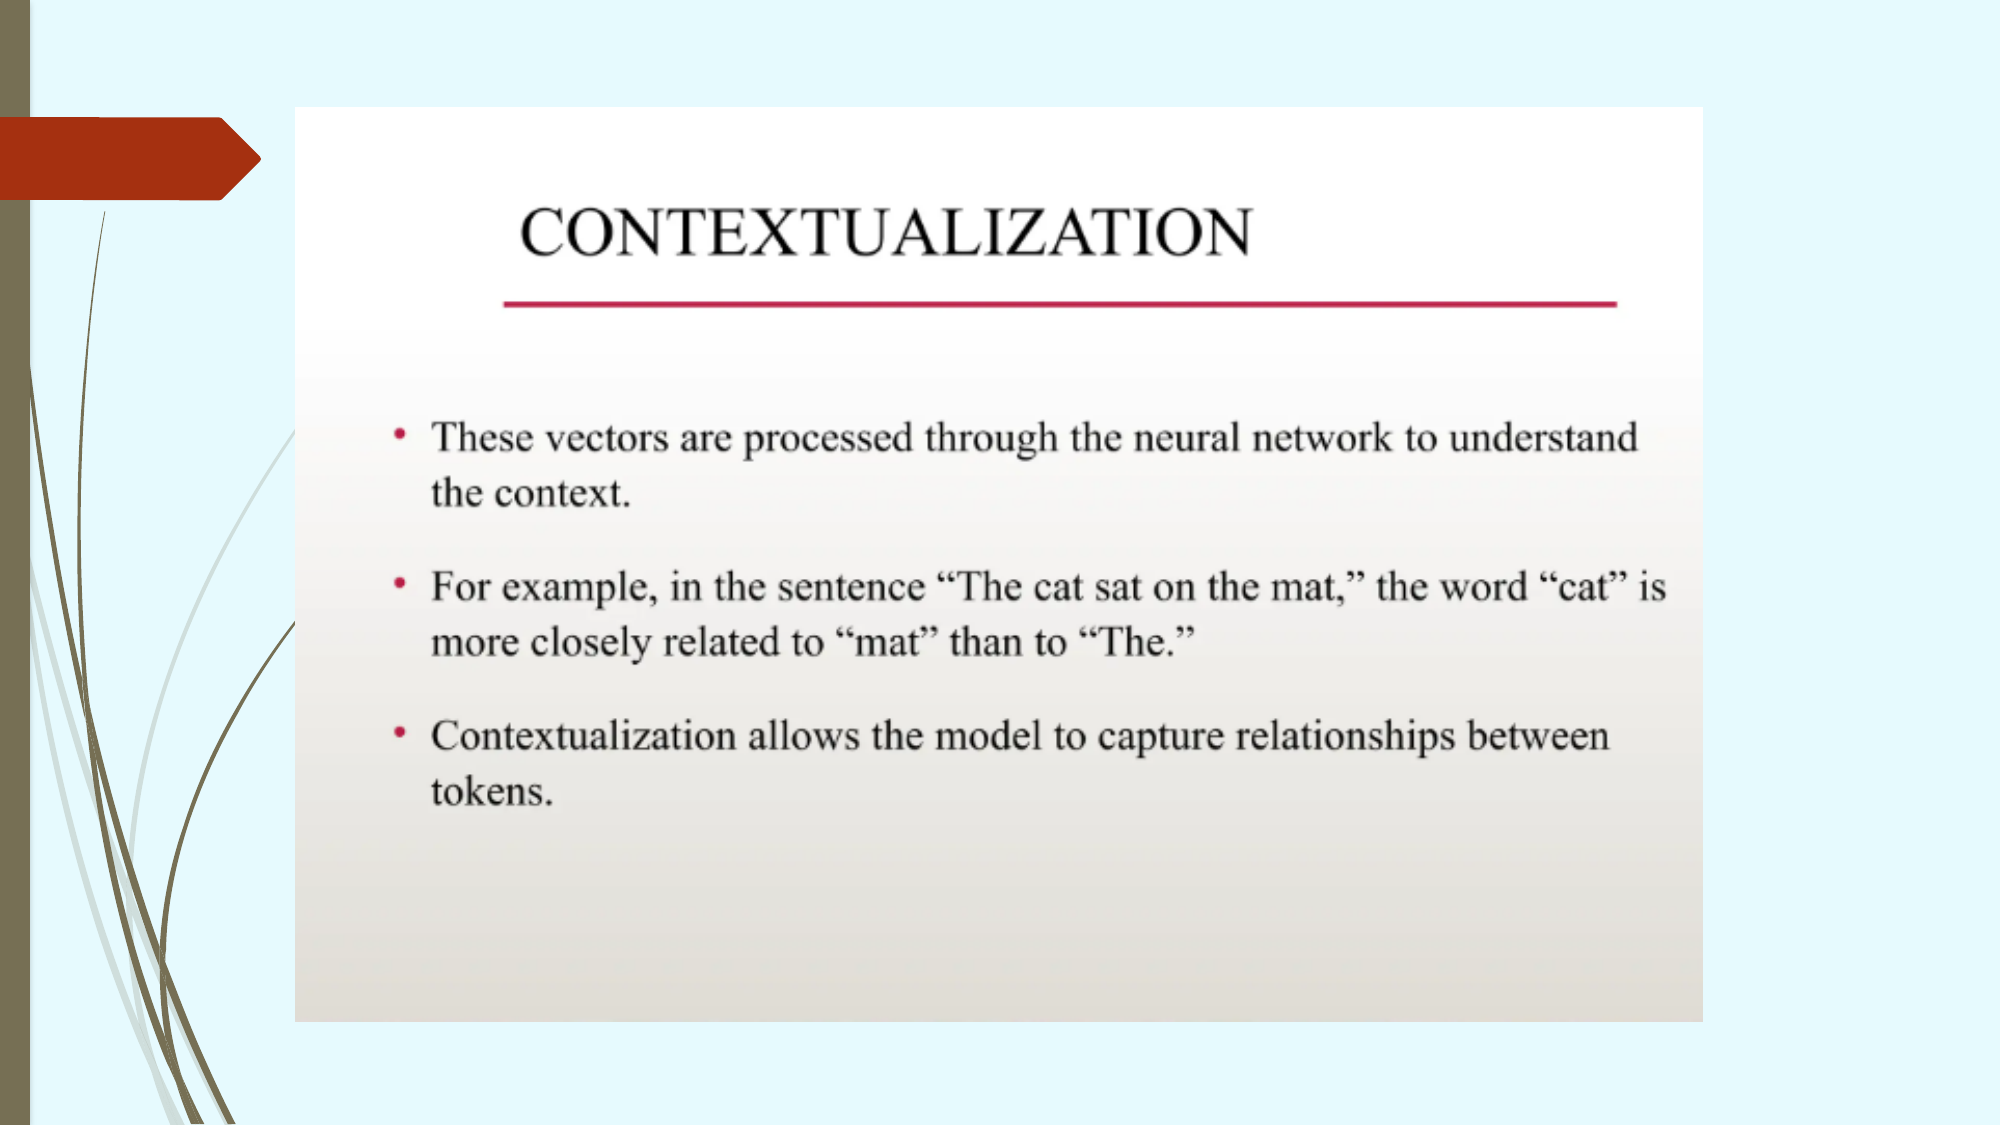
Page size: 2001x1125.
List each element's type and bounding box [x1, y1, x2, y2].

picture [295, 106, 1703, 1022]
